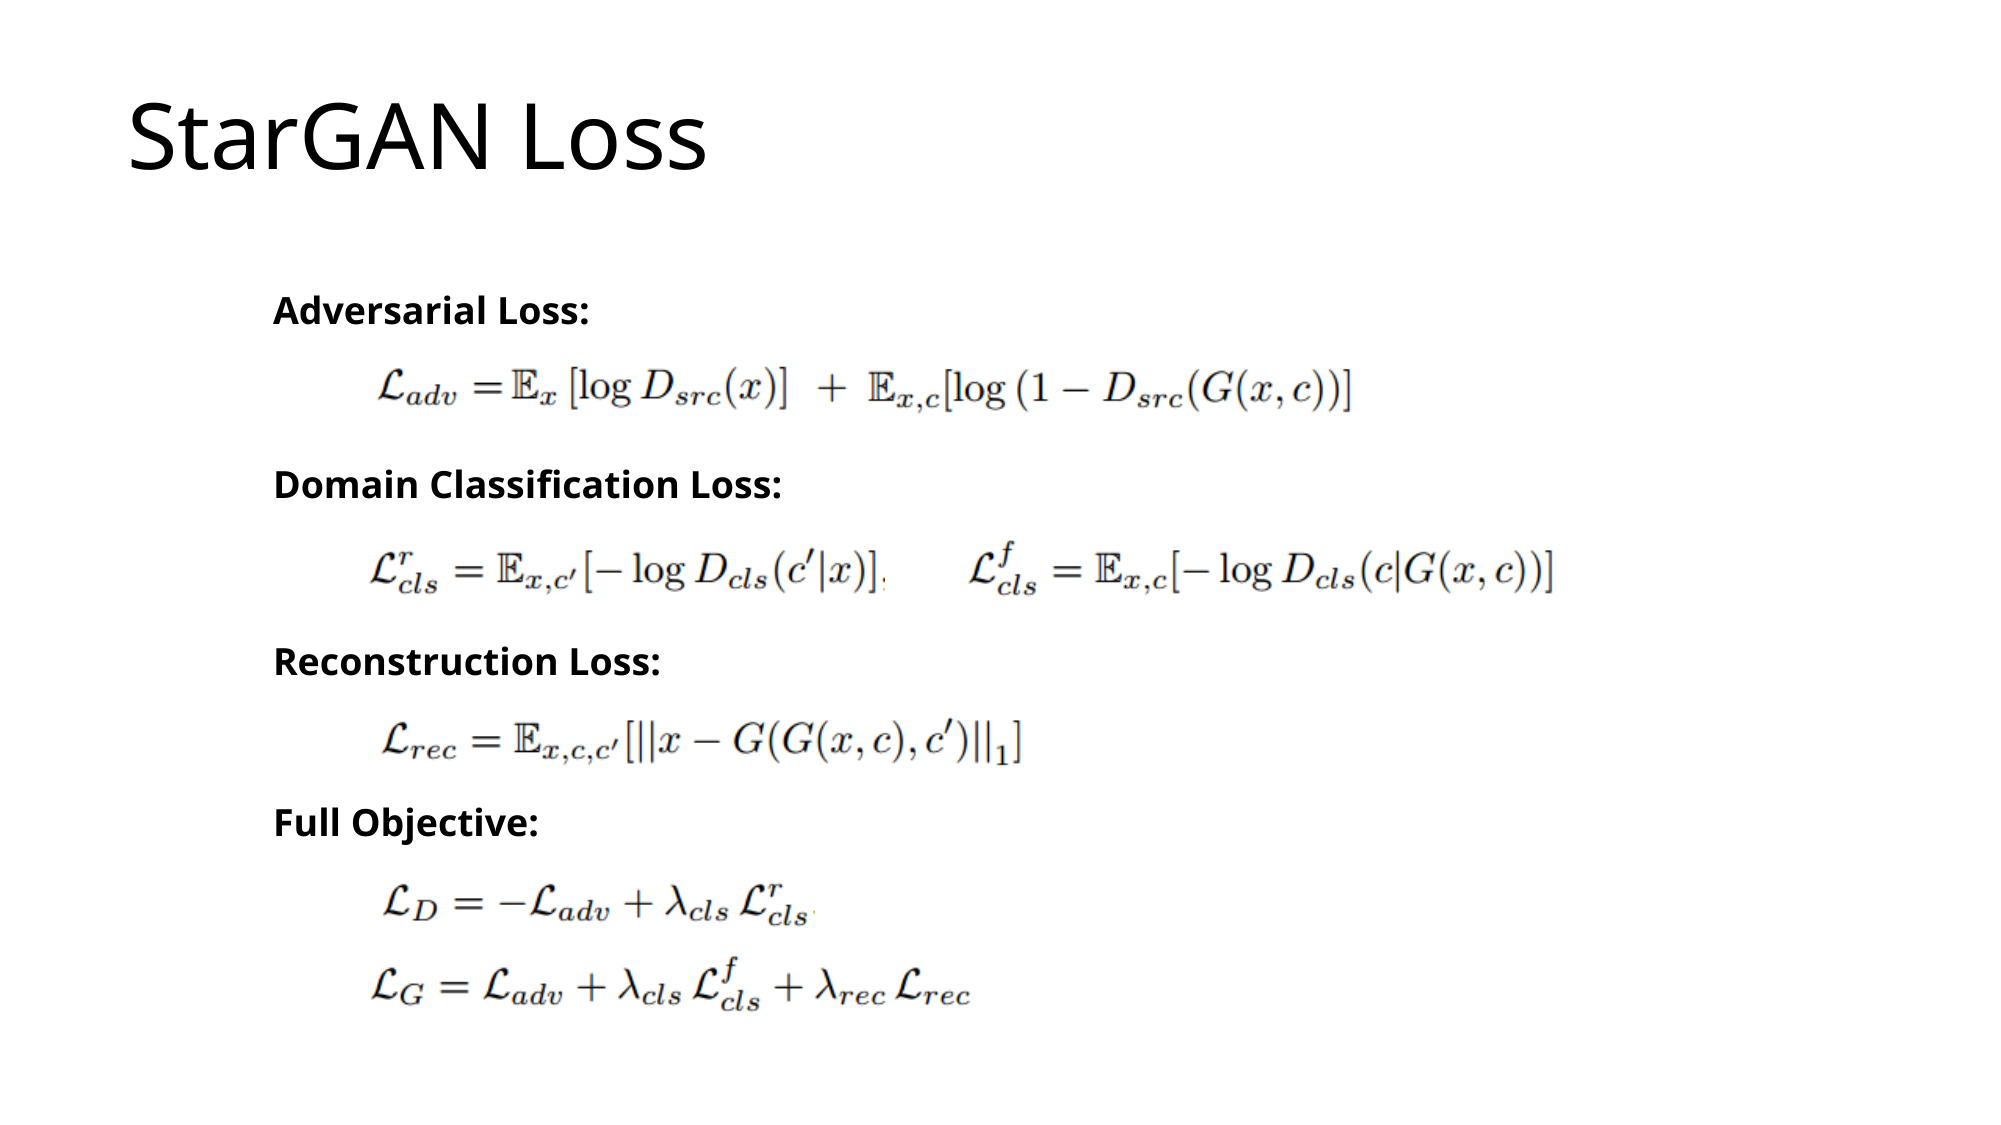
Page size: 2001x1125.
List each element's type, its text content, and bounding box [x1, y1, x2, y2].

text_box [258, 279, 1561, 1019]
title StarGAN Loss [112, 30, 1838, 249]
